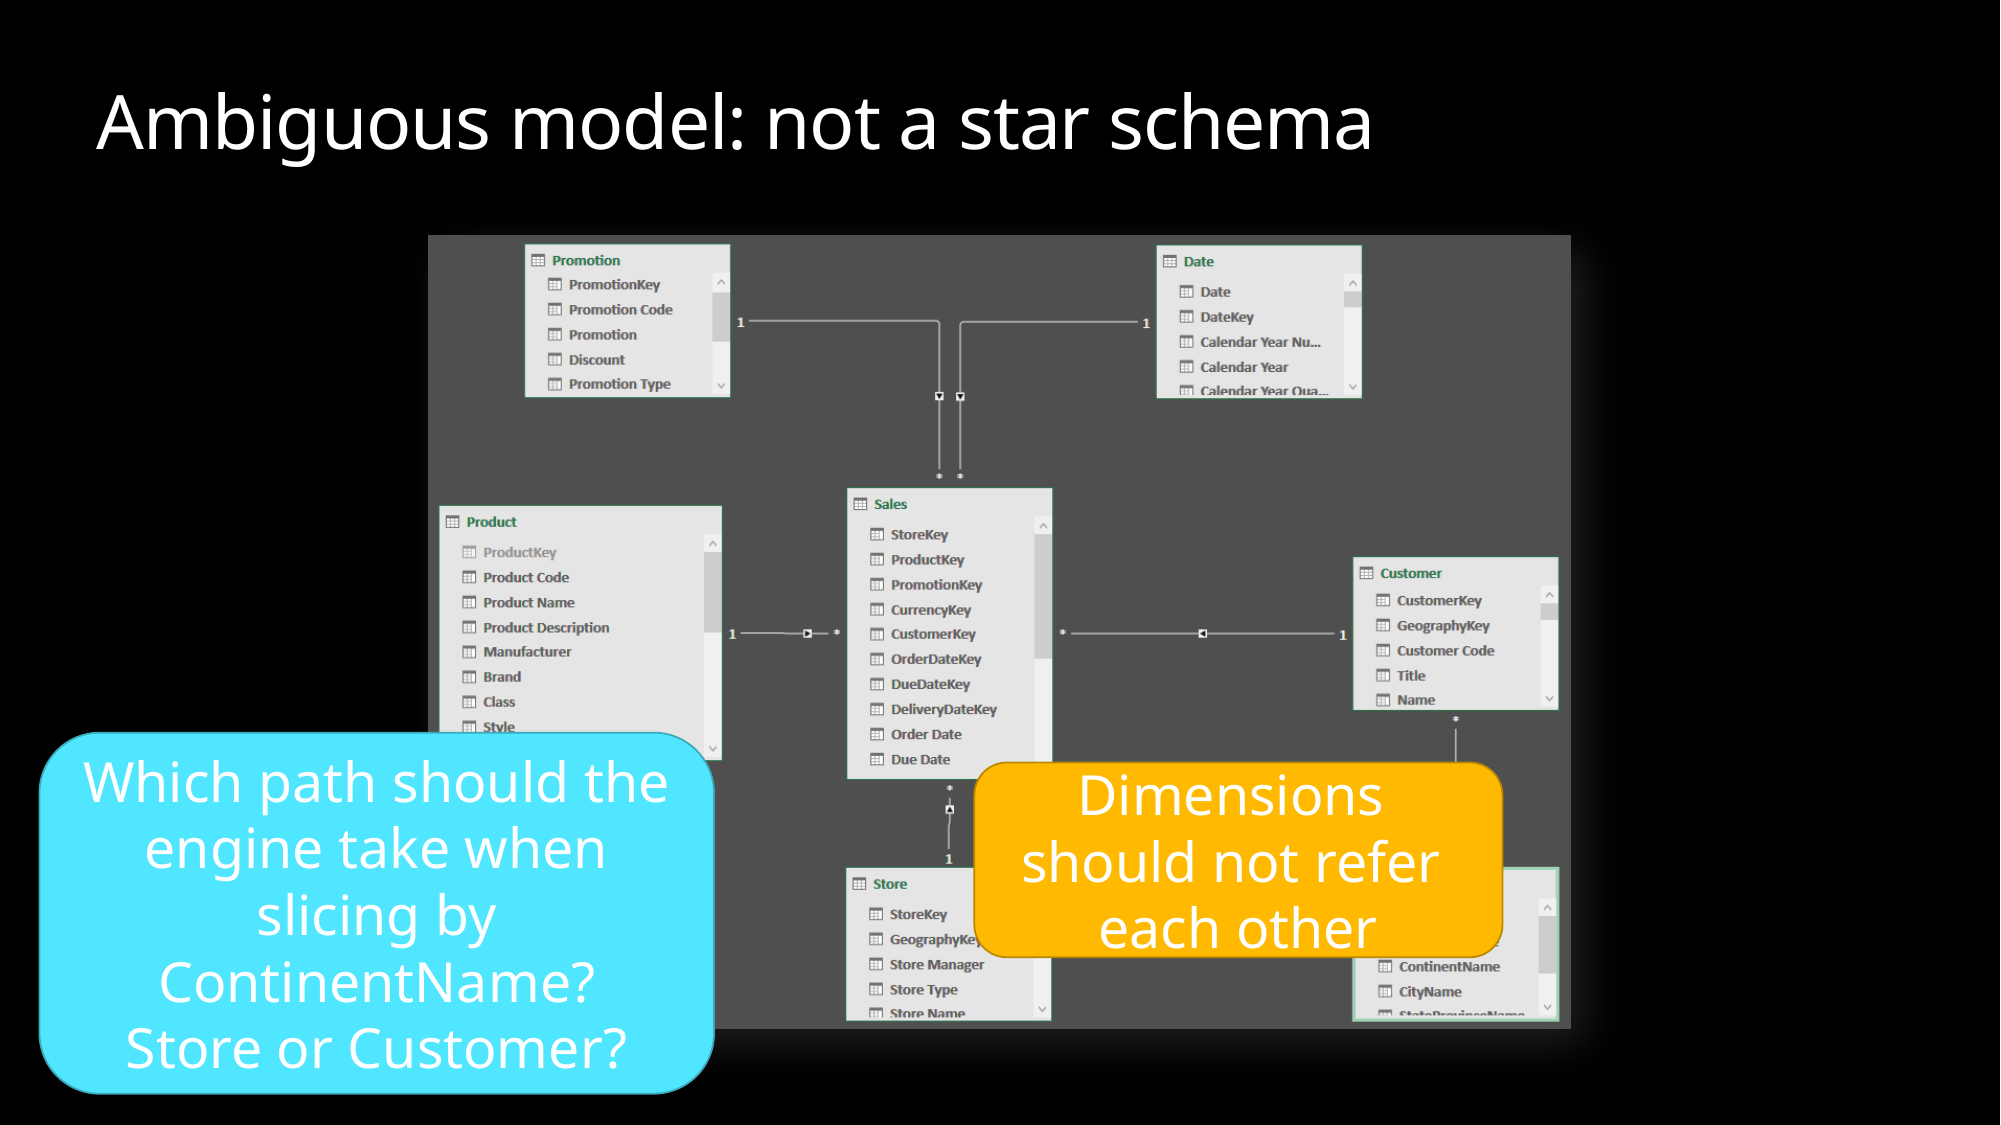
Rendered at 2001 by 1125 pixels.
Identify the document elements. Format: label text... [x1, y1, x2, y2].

text_box Which path should the engine take when slicing by ContinentName? Store or Customer? [38, 731, 715, 1095]
title Ambiguous model: not a star schema [96, 75, 1904, 166]
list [428, 235, 1571, 1029]
